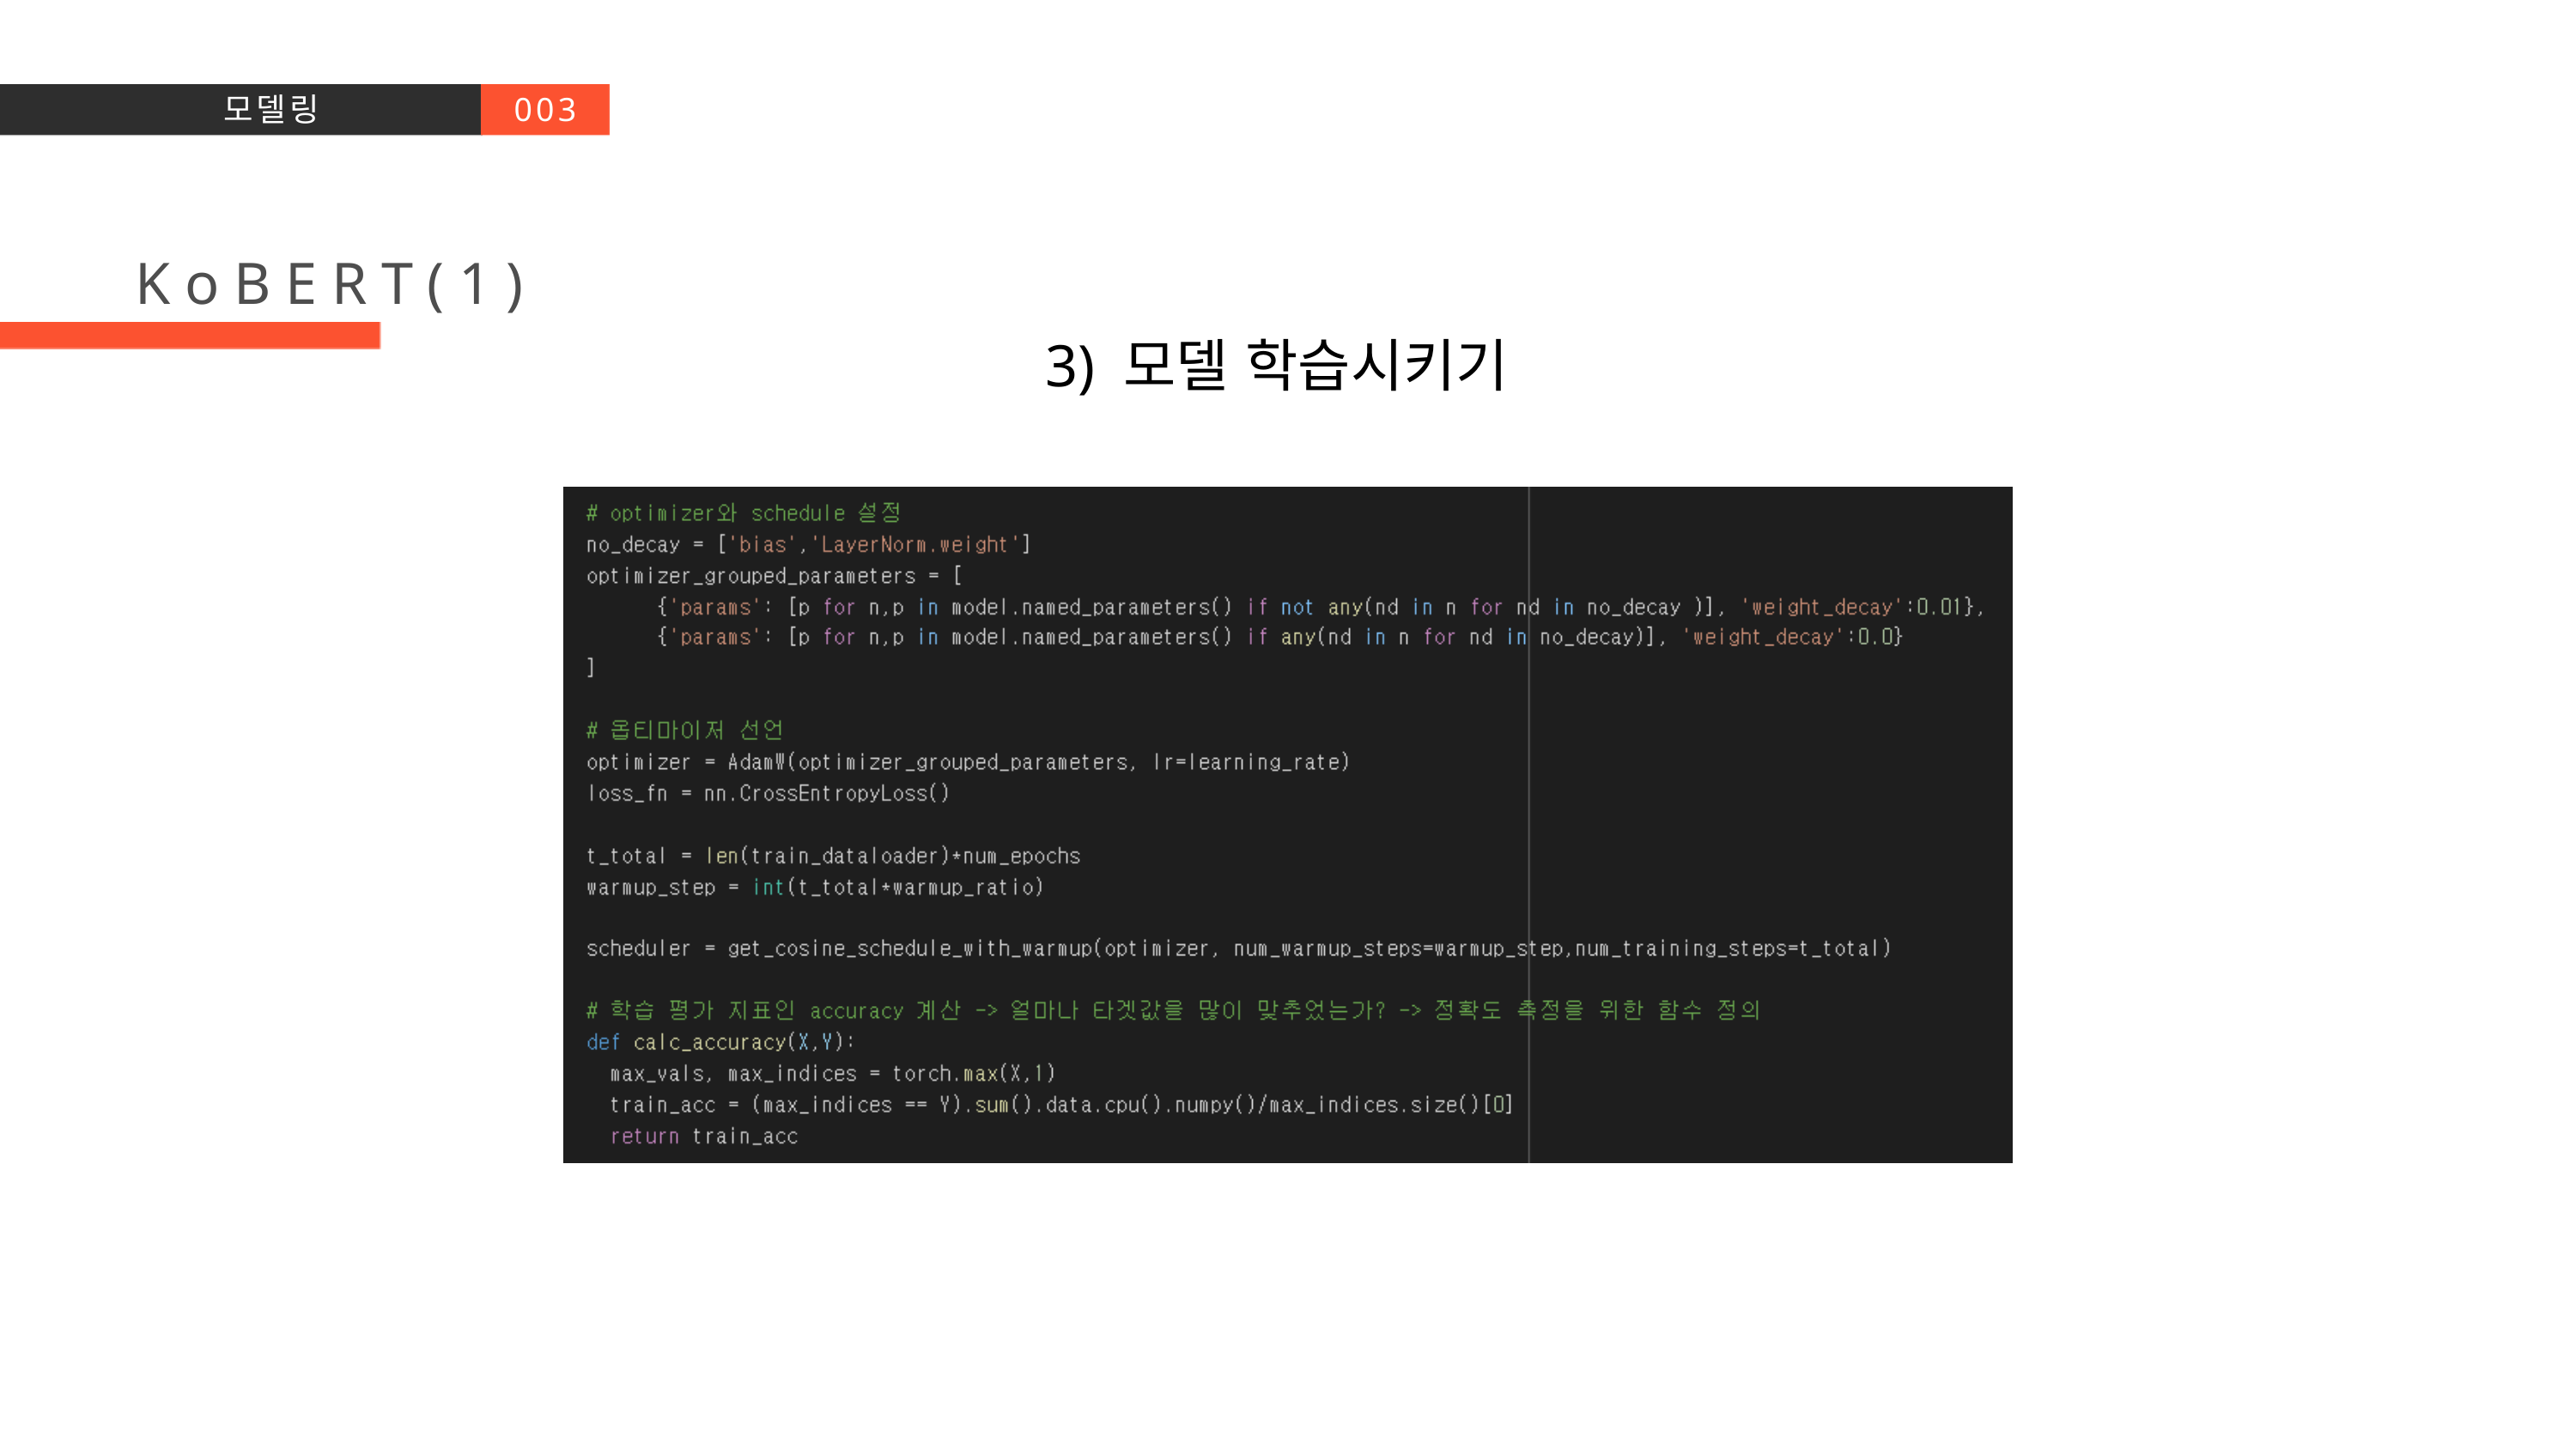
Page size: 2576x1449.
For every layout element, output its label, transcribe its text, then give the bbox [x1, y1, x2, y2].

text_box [0, 239, 1656, 349]
text_box 3) 모델 학습시키기 [723, 323, 1832, 404]
picture [563, 487, 2013, 1164]
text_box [0, 82, 649, 137]
